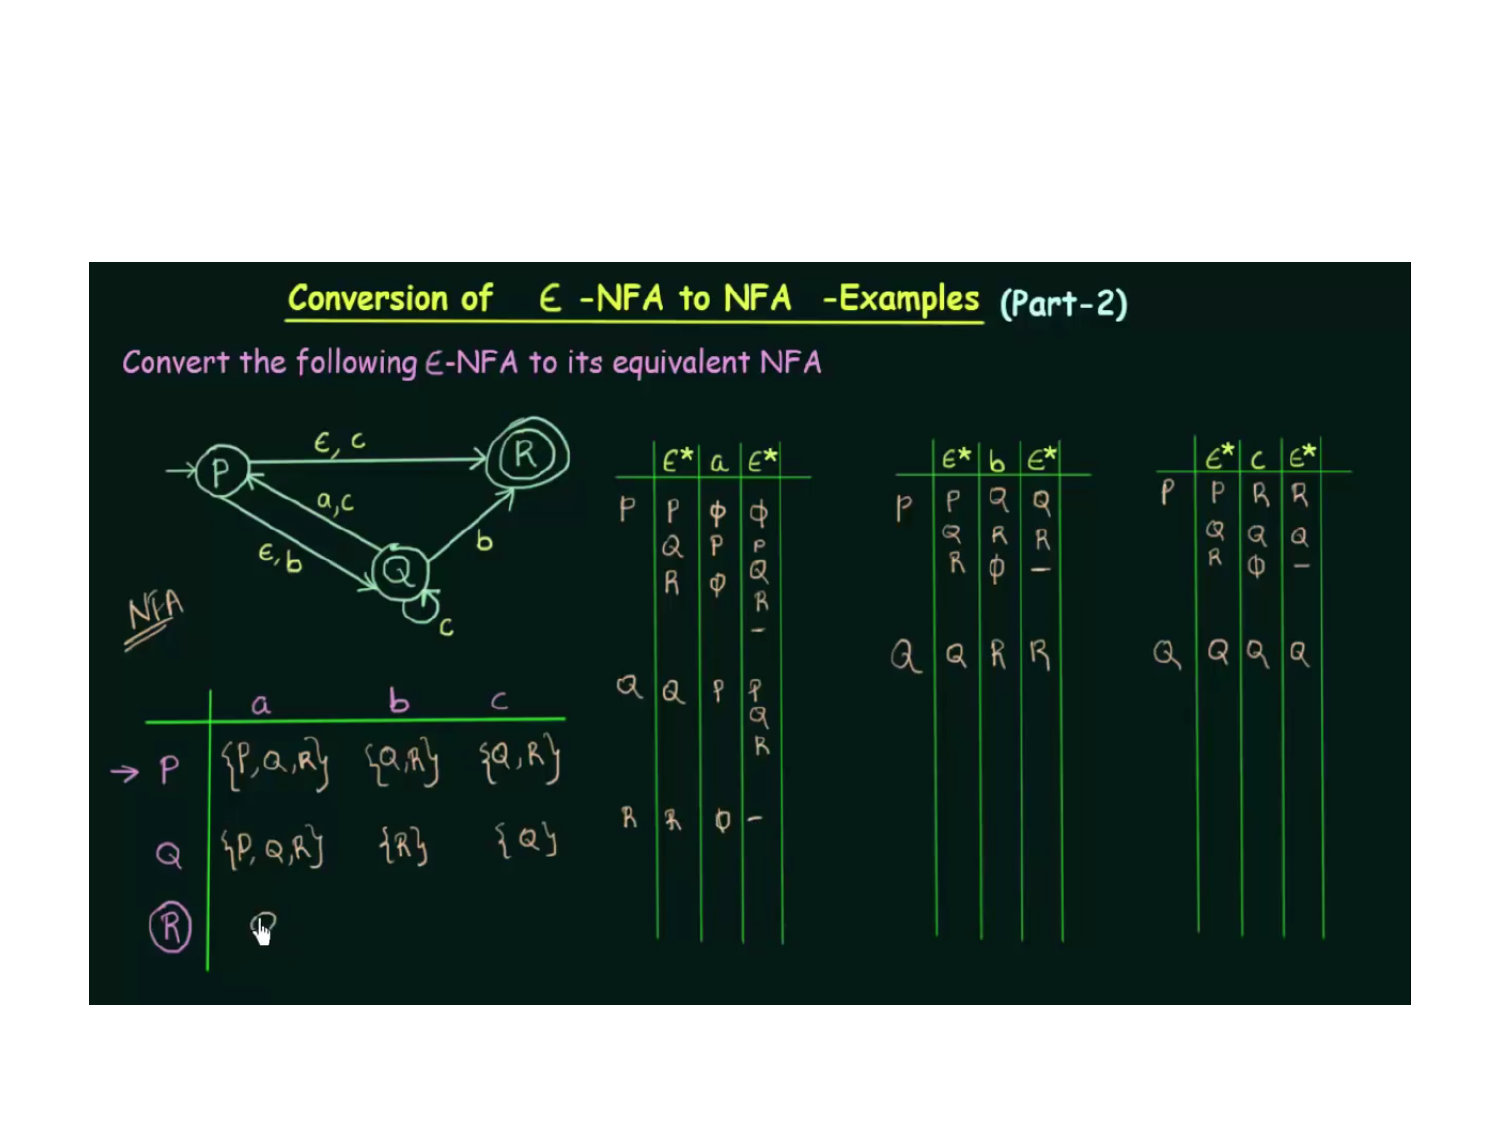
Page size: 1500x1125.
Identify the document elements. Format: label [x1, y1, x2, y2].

list [89, 262, 1411, 1006]
